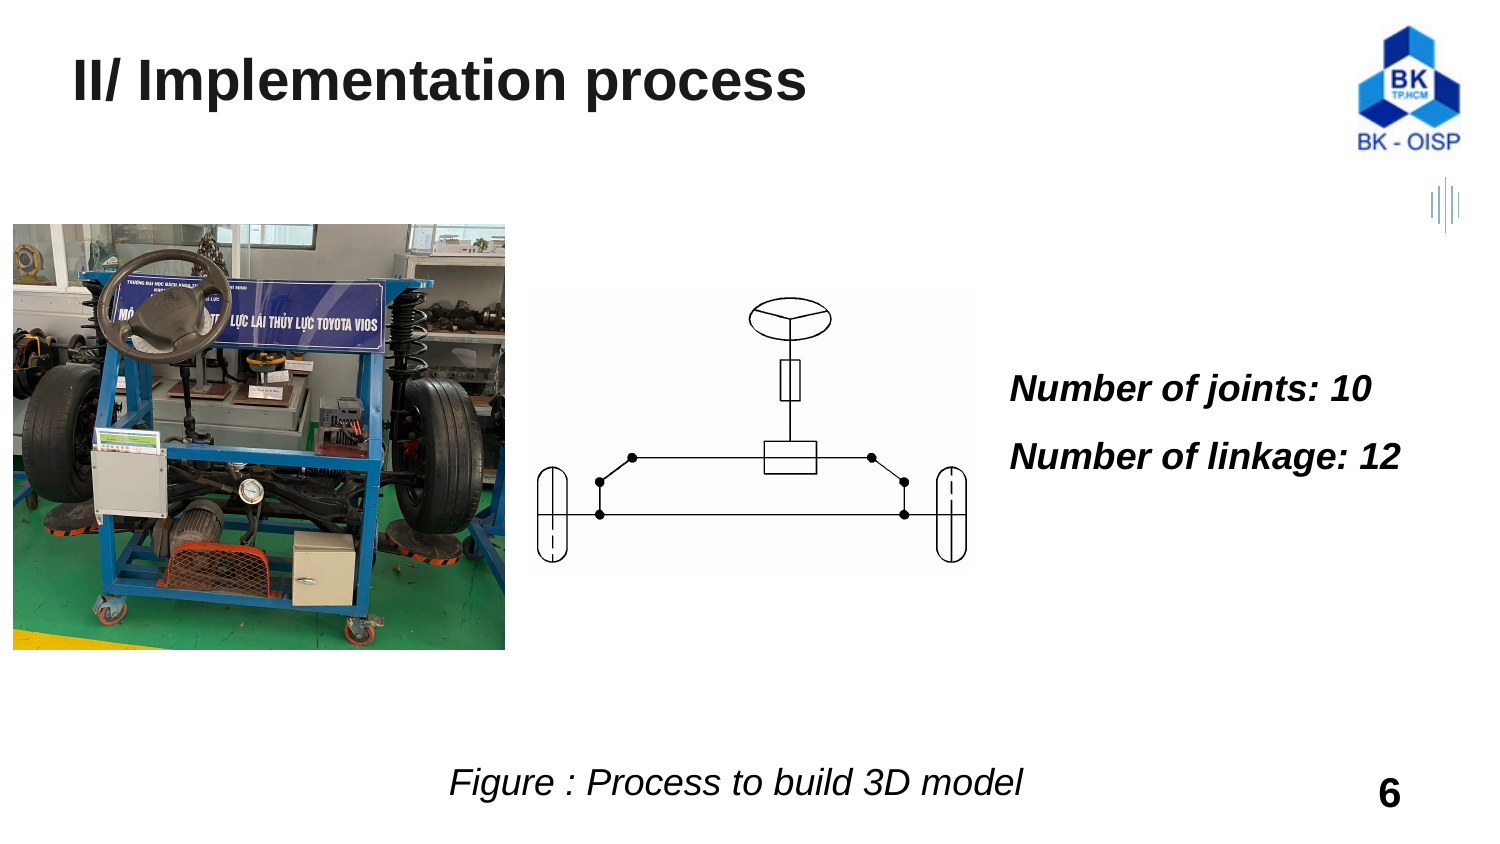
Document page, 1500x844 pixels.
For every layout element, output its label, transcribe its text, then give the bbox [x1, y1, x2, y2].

picture [12, 223, 506, 650]
text_box Number of joints: 10 Number of linkage: 12 [994, 334, 1462, 545]
picture [1356, 24, 1462, 161]
picture [527, 291, 973, 571]
slide_number 6 [1363, 758, 1500, 819]
text_box II/ Implementation process [57, 27, 1289, 120]
text_box Figure : Process to build 3D model [157, 750, 1315, 810]
